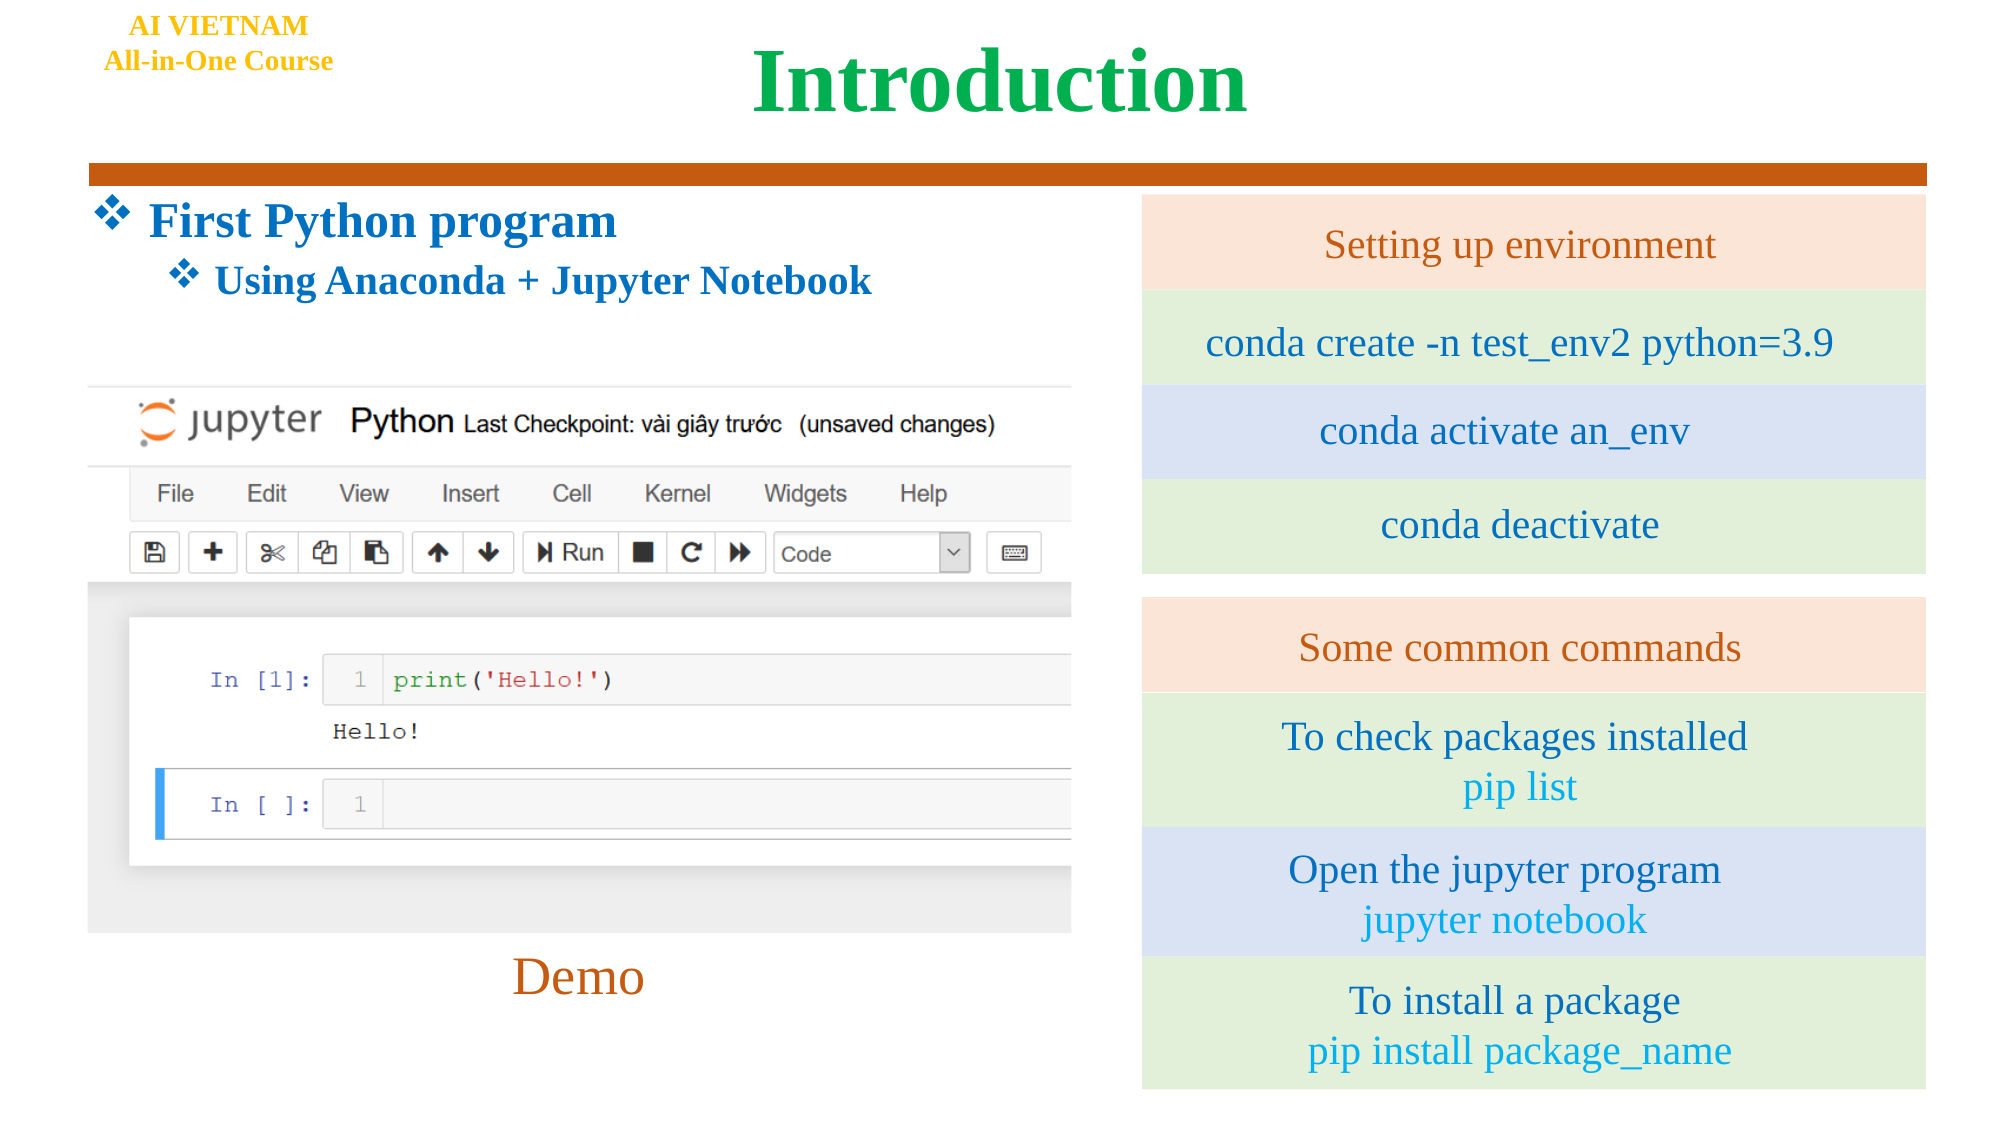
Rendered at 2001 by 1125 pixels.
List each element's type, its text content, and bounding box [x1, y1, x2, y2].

text_box [1141, 193, 1927, 290]
text_box [1141, 478, 1927, 575]
text_box [1141, 383, 1927, 478]
text_box conda activate an_env [1304, 395, 1706, 460]
list First Python program Using Anaconda + Jupyter Notebook [75, 187, 958, 315]
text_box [1141, 597, 1926, 1090]
picture [87, 384, 1072, 933]
text_box [1141, 290, 1927, 383]
text_box conda deactivate [1365, 489, 1675, 555]
text_box Setting up environment [1309, 209, 1732, 275]
text_box AI VIETNAM All-in-One Course [88, 0, 349, 84]
text_box [89, 163, 1927, 186]
text_box Demo [498, 933, 661, 1013]
title Introduction [137, 0, 1863, 163]
text_box conda create -n test_env2 python=3.9 [1190, 307, 1850, 373]
